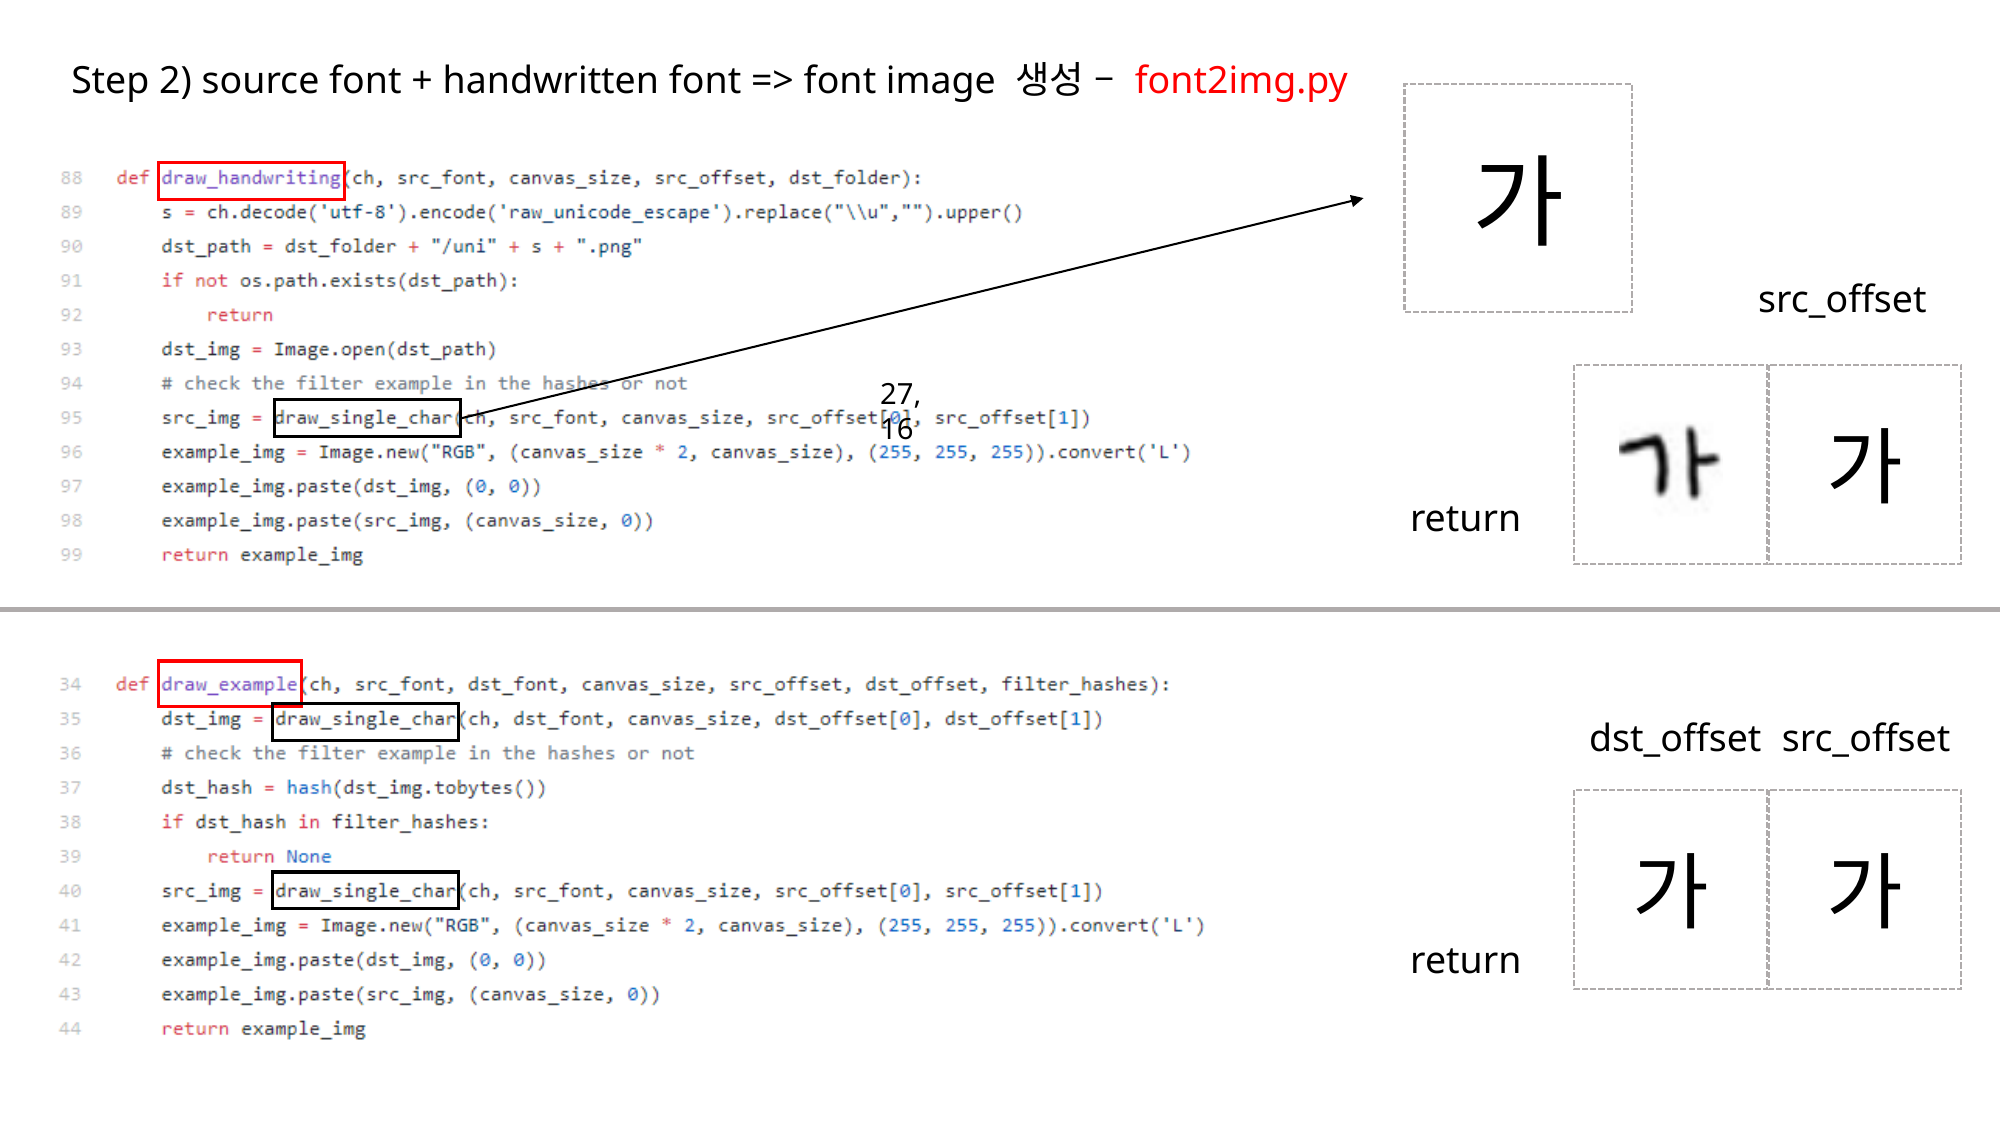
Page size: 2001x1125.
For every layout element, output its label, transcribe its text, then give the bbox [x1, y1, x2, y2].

text_box return [1395, 486, 1543, 547]
text_box 가 [1403, 83, 1633, 313]
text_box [460, 198, 1364, 419]
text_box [56, 162, 1195, 572]
text_box dst_offset [1574, 706, 1787, 767]
picture [56, 672, 1209, 1046]
text_box Step 2) source font + handwritten font => font image 생성 – font2img.py [56, 48, 1405, 109]
text_box src_offset [1743, 267, 1965, 328]
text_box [1574, 789, 1962, 990]
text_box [1574, 364, 1962, 565]
text_box return [1395, 928, 1550, 989]
text_box [158, 660, 303, 672]
text_box src_offset [1767, 706, 1989, 766]
